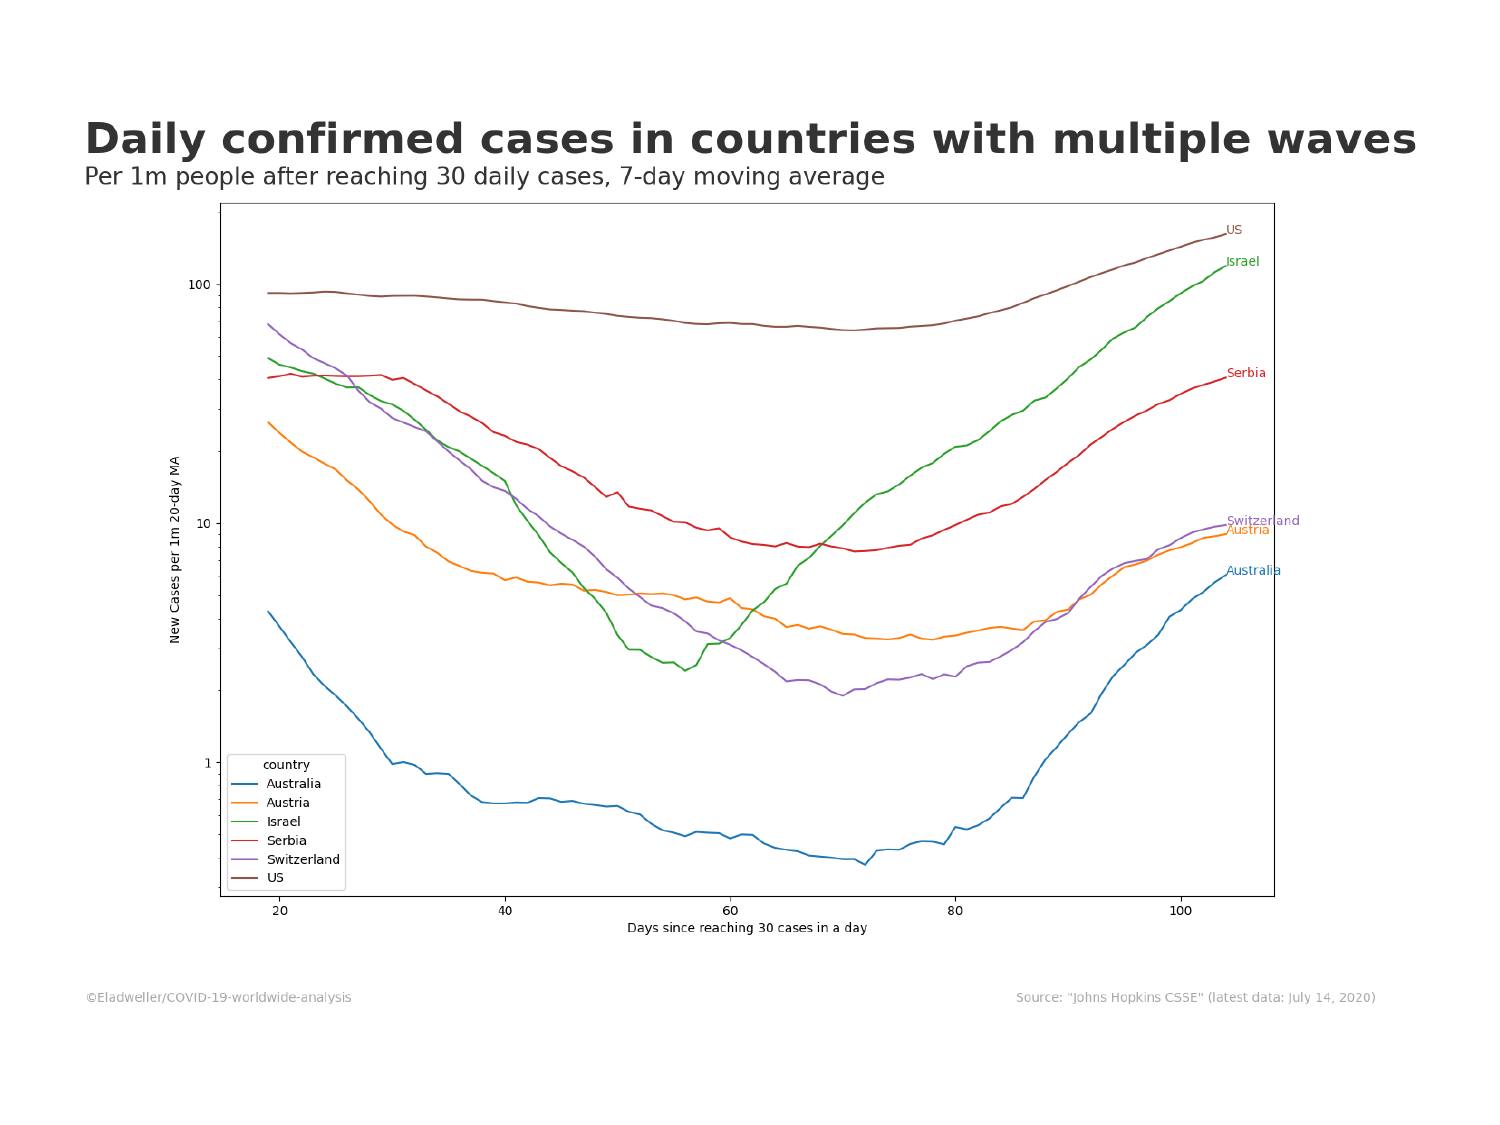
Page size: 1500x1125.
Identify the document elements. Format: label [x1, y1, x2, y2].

picture [74, 112, 1426, 1013]
